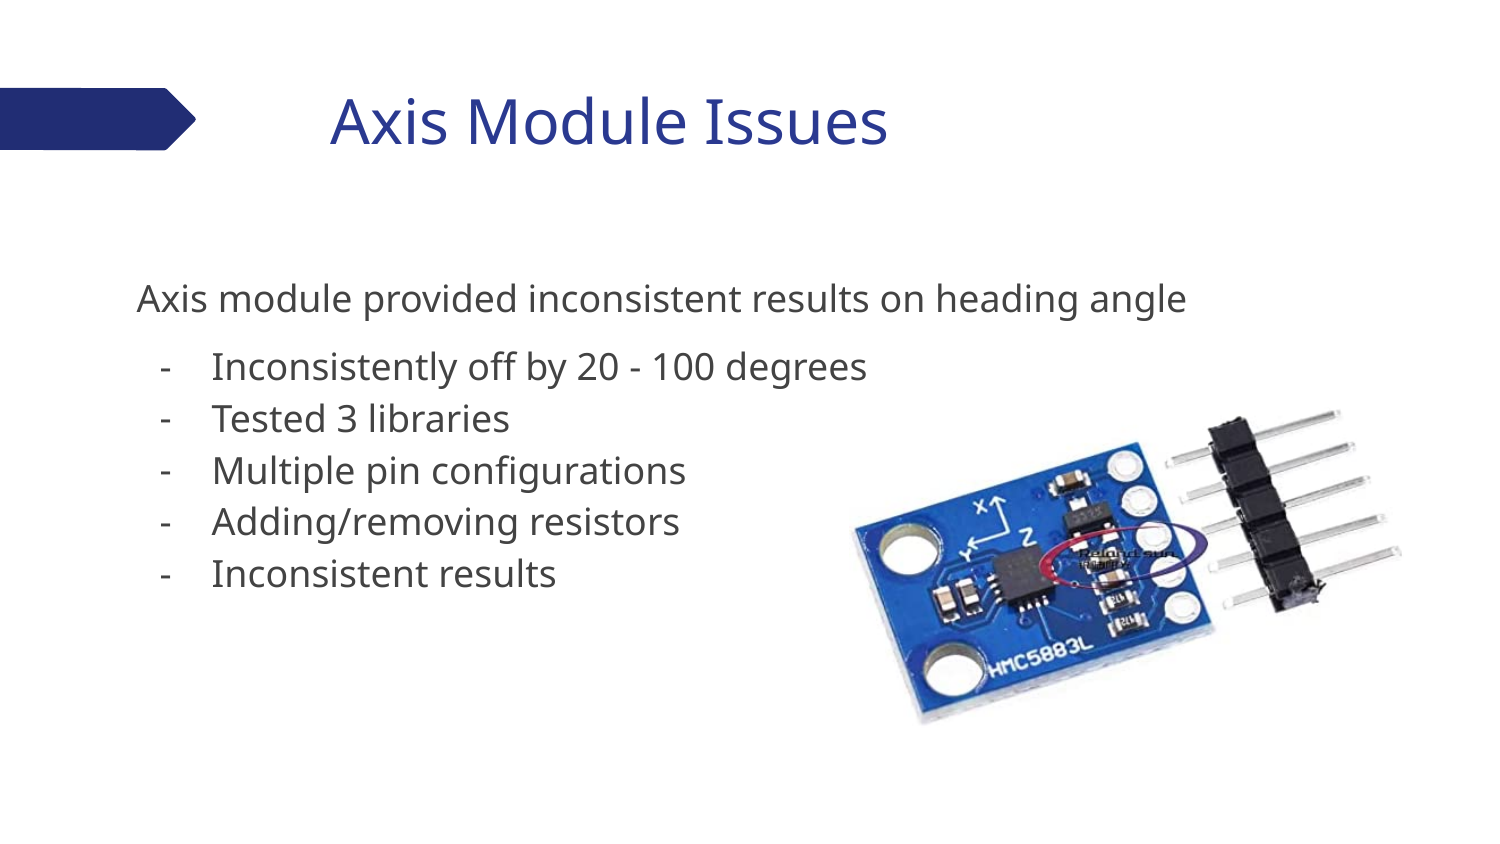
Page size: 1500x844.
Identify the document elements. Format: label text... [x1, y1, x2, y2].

title Axis Module Issues [319, 76, 1416, 235]
list Axis module provided inconsistent results on heading angle Inconsistently off by 20 - 100 degrees Tested 3 libraries Multiple pin configurations Adding/removing resistors Inconsistent results [125, 262, 1223, 728]
picture [848, 407, 1405, 728]
